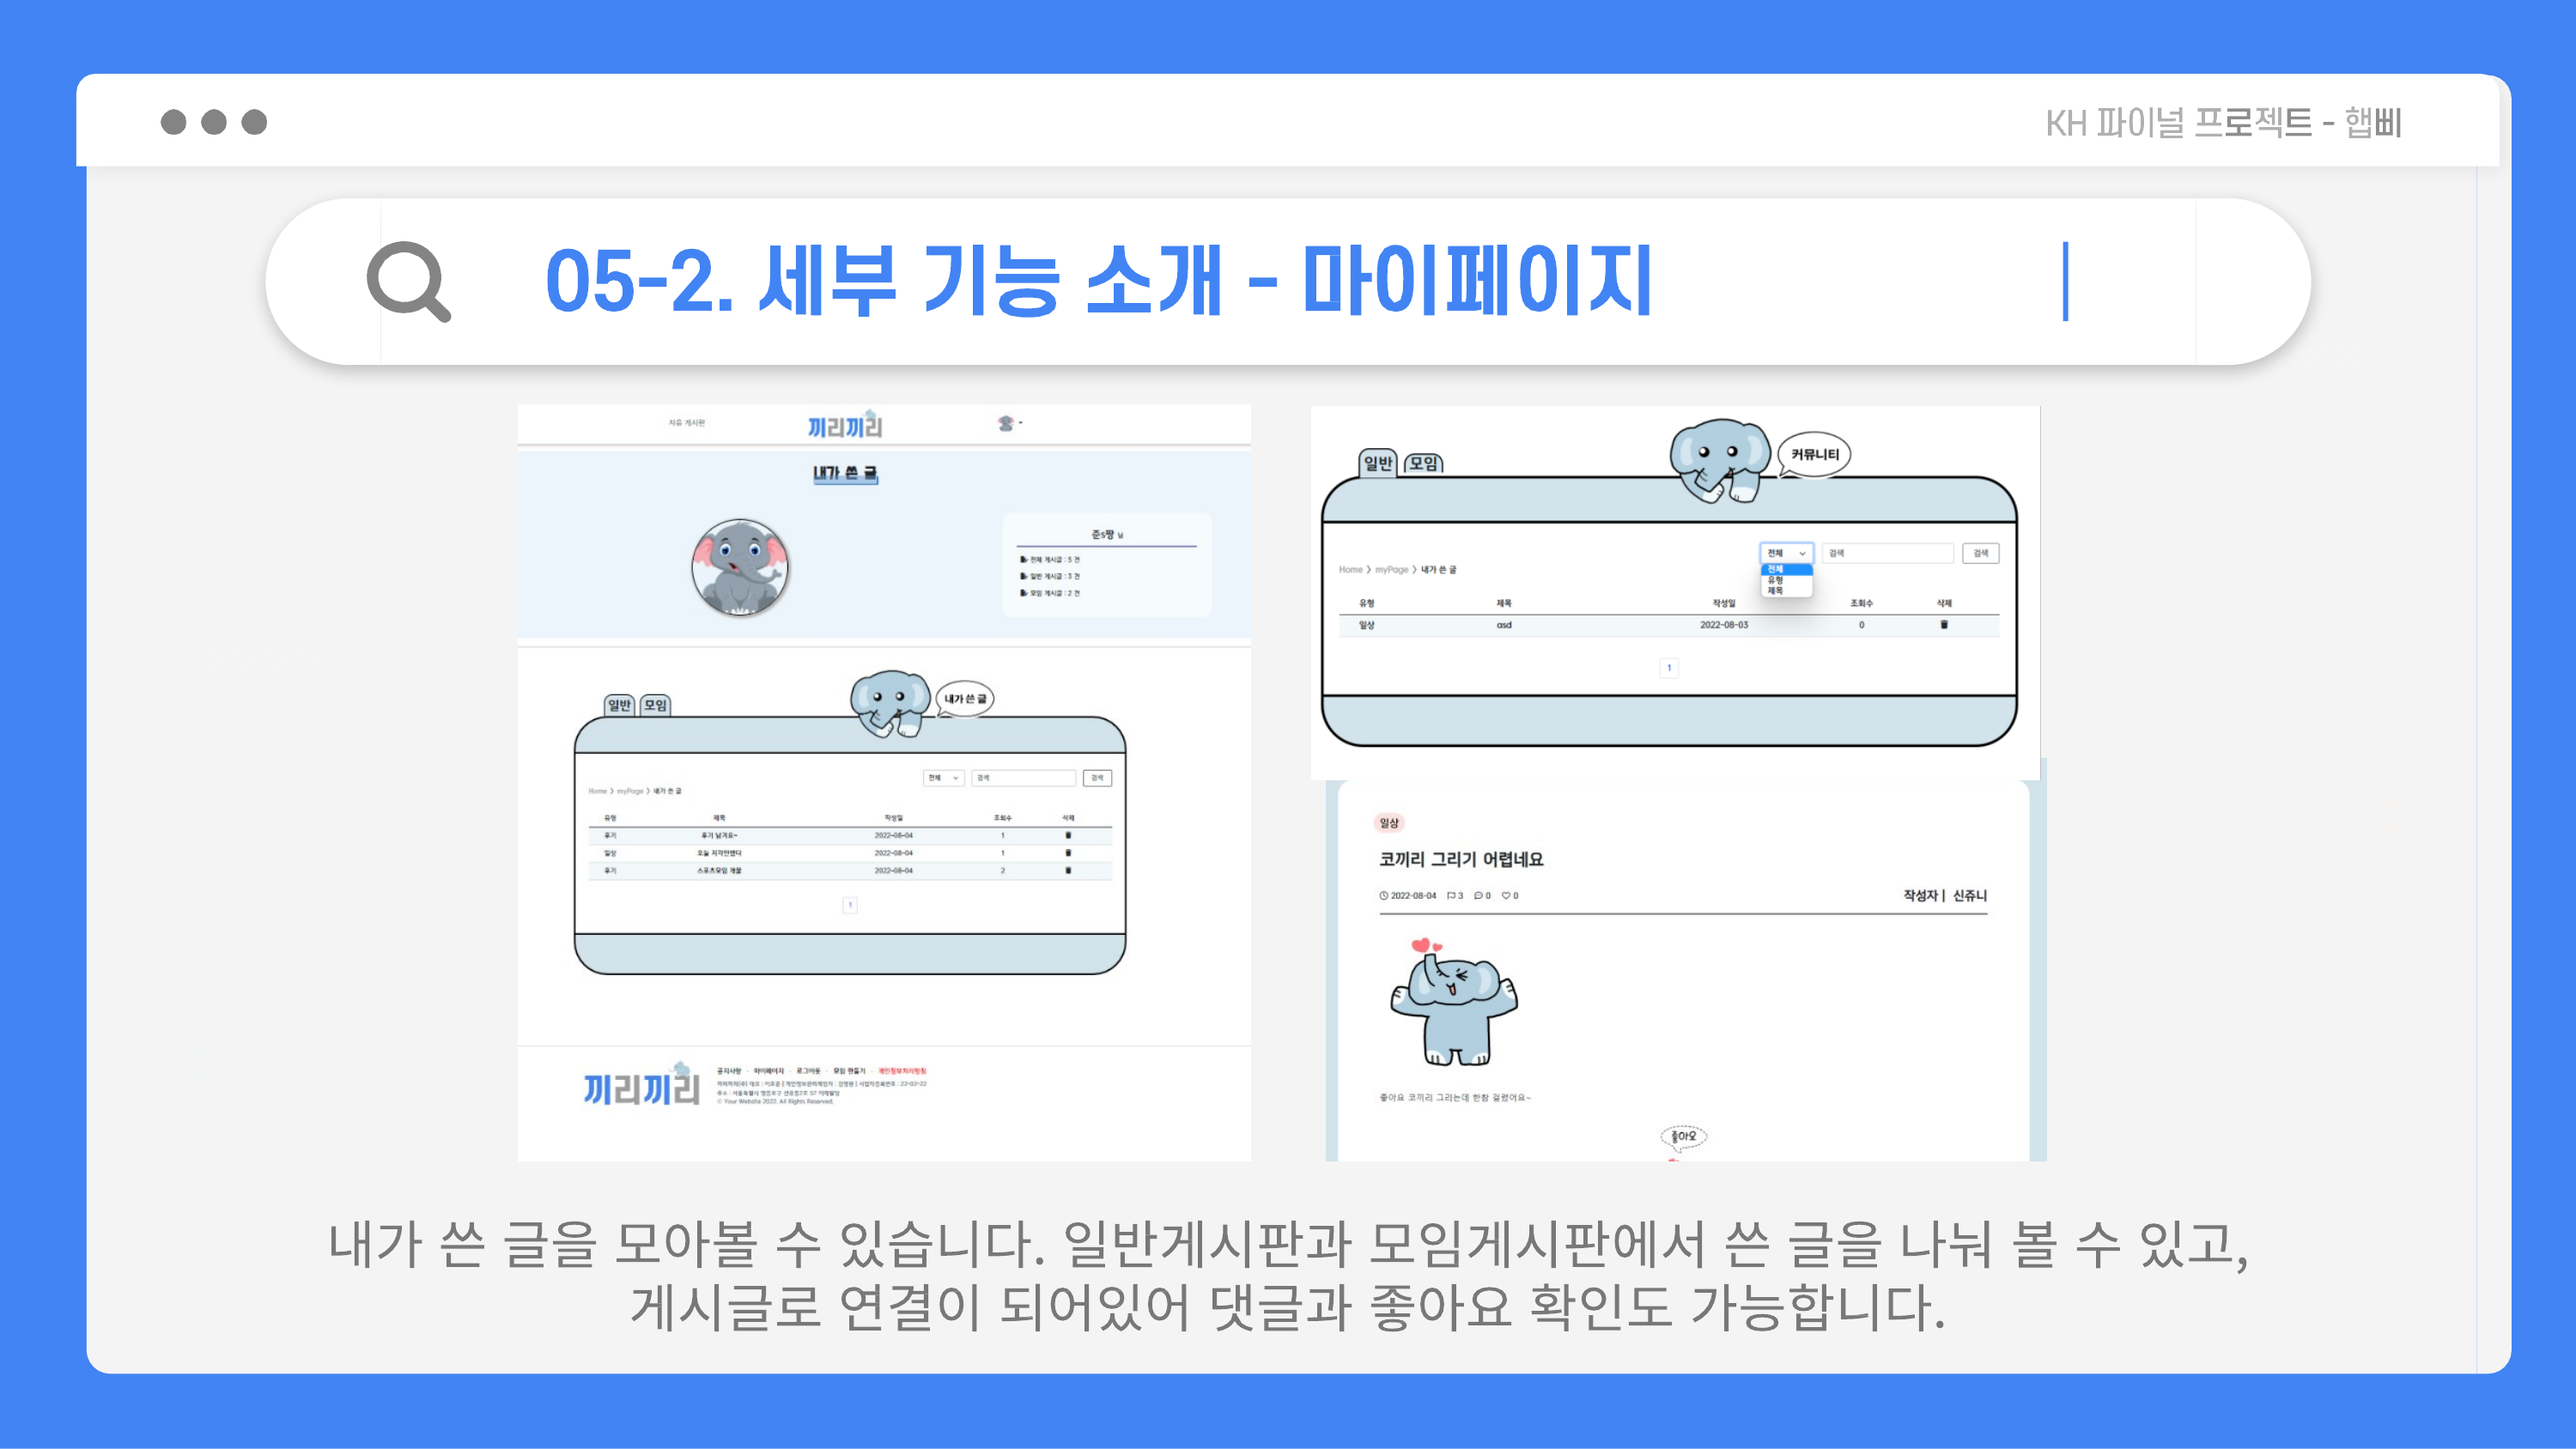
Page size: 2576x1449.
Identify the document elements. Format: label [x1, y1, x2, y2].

picture [517, 404, 1252, 1161]
text_box [1310, 406, 2047, 1161]
text_box [0, 33, 2576, 1374]
